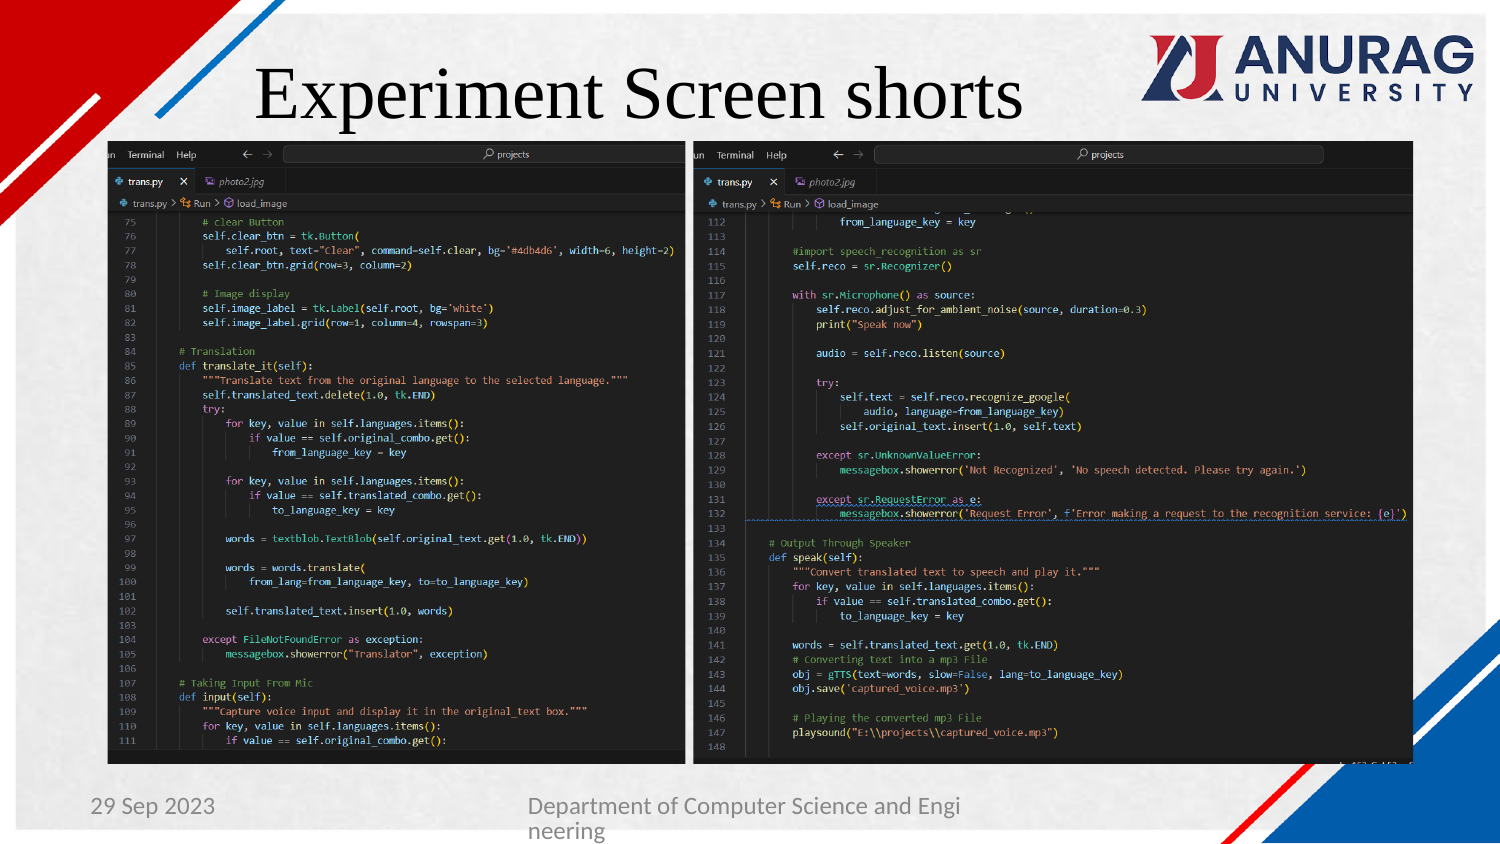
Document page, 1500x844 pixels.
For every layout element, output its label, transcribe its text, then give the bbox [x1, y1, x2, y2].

picture [0, 0, 1500, 844]
slide_number [1074, 782, 1425, 827]
title Experiment Screen shorts [239, 71, 1140, 141]
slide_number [75, 782, 425, 827]
footer Department of Computer Science and Engineering [512, 782, 988, 827]
